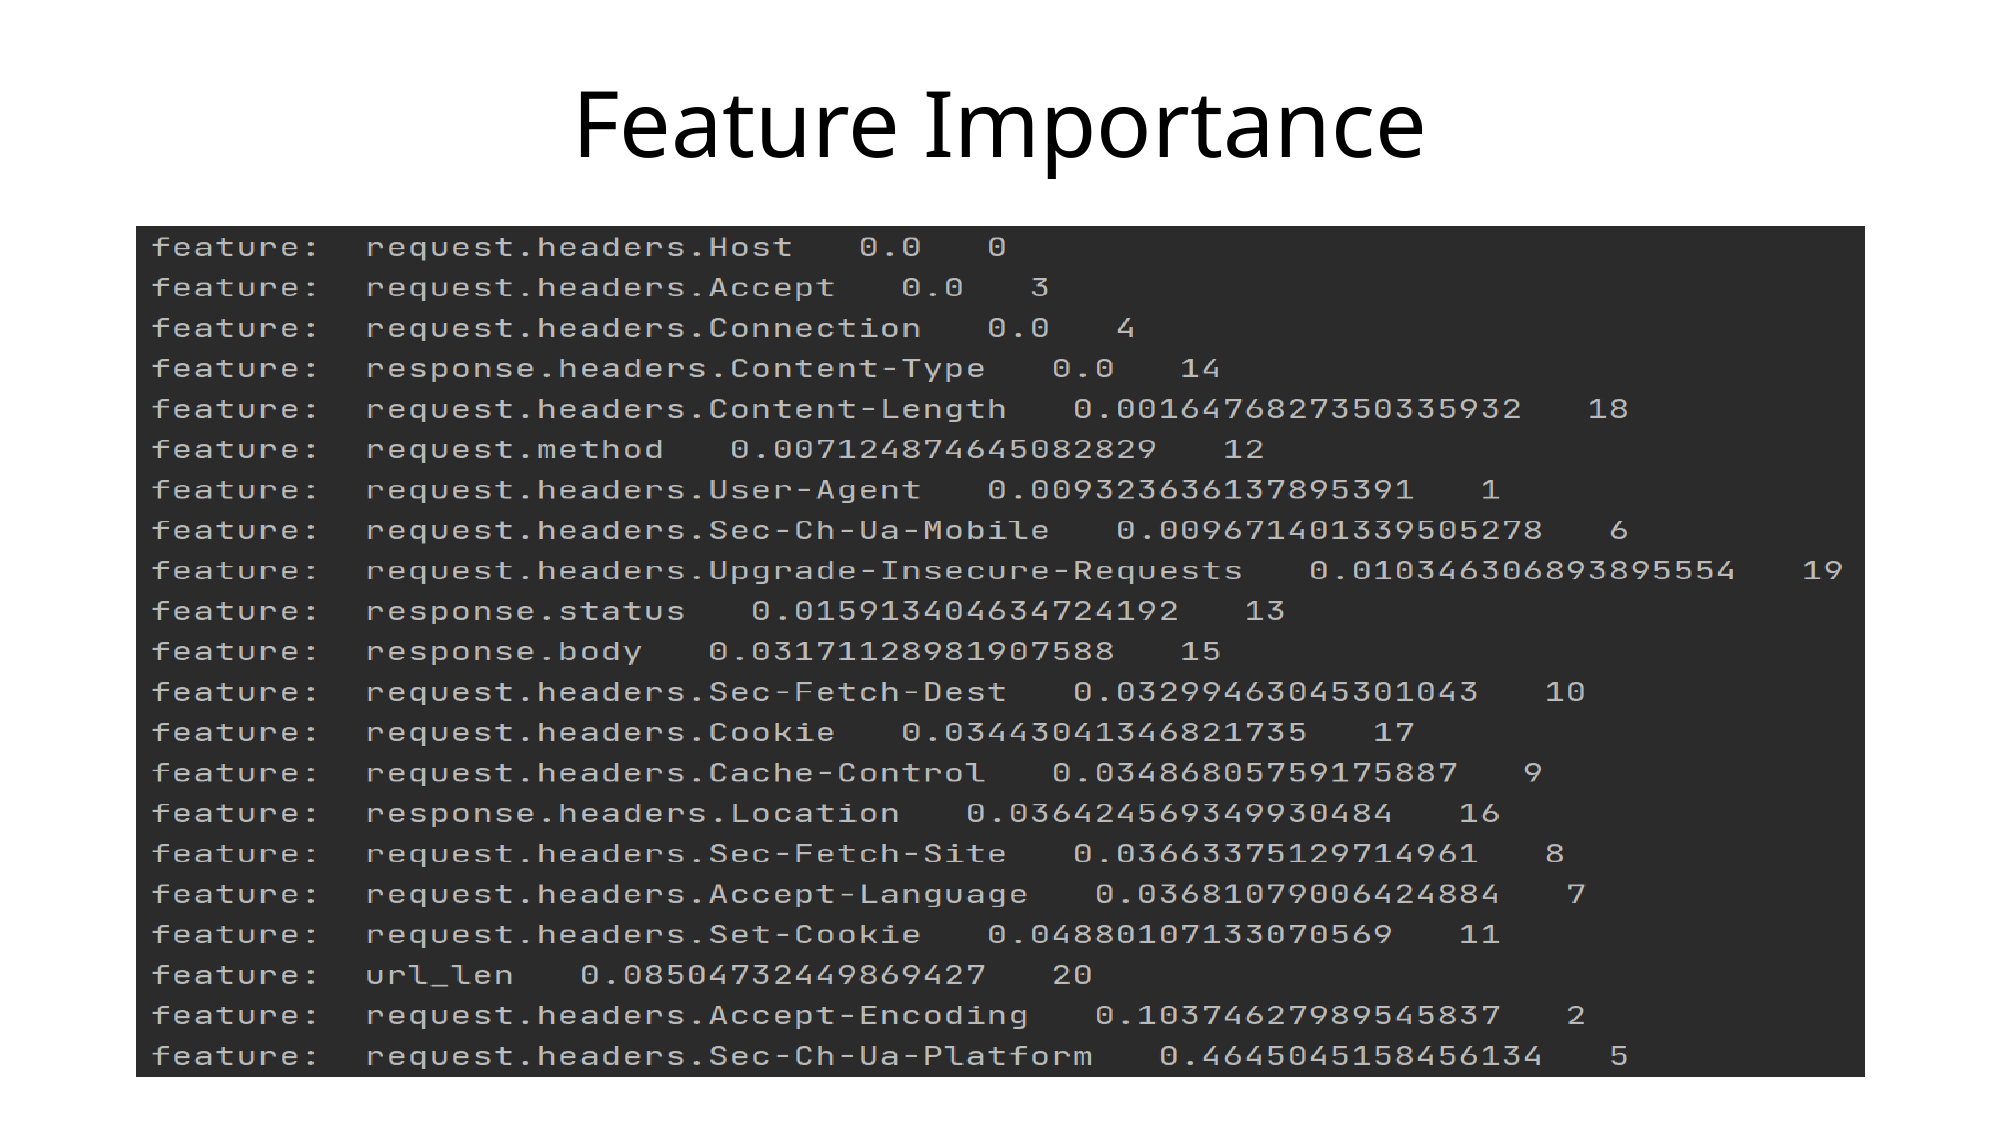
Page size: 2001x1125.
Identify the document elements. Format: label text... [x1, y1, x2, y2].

title Feature Importance [137, 59, 1863, 195]
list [136, 226, 1865, 1077]
